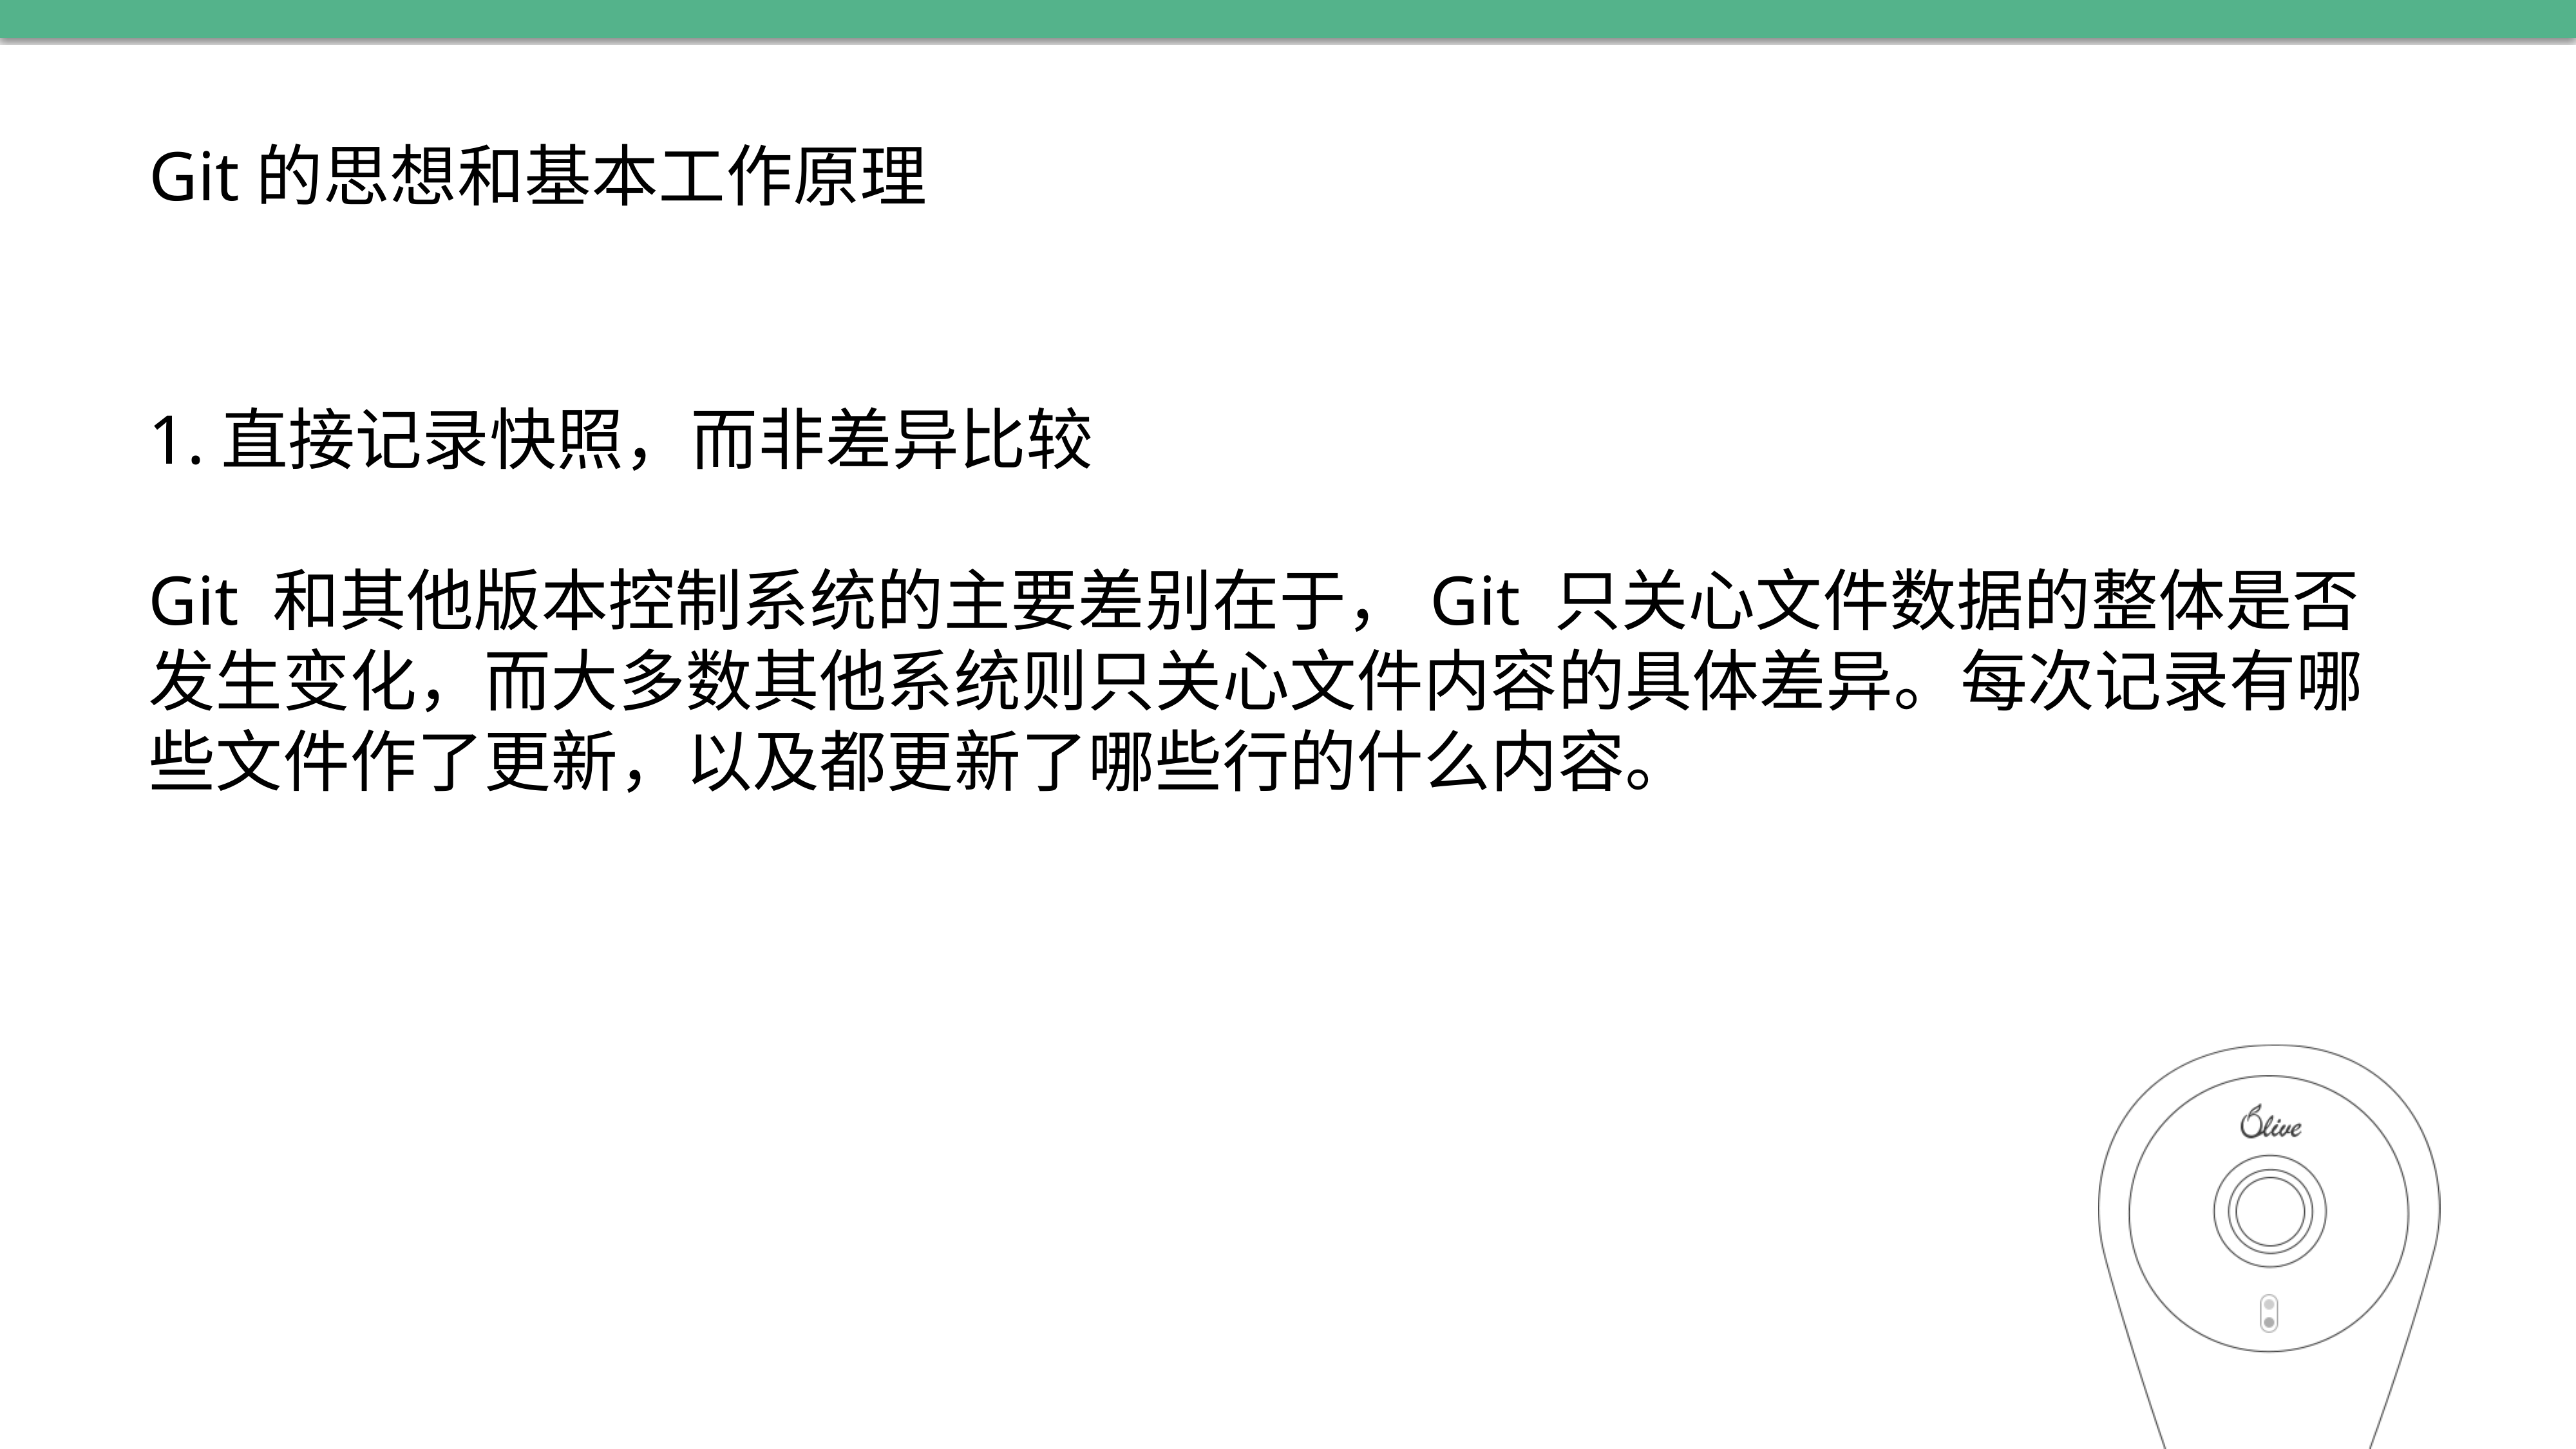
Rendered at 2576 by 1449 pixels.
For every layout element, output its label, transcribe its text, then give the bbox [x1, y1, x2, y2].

text_box 1.直接记录快照，而非差异比较 Git 和其他版本控制系统的主要差别在于，Git 只关心文件数据的整体是否发生变化，而大多数其他系统则只关心文件内容的具体差异。每次记录有哪些文件作了更新，以及都更新了哪些行的什么内容。 [138, 392, 2382, 804]
text_box Git的思想和基本工作原理 [139, 128, 937, 219]
picture [2098, 1045, 2441, 1449]
